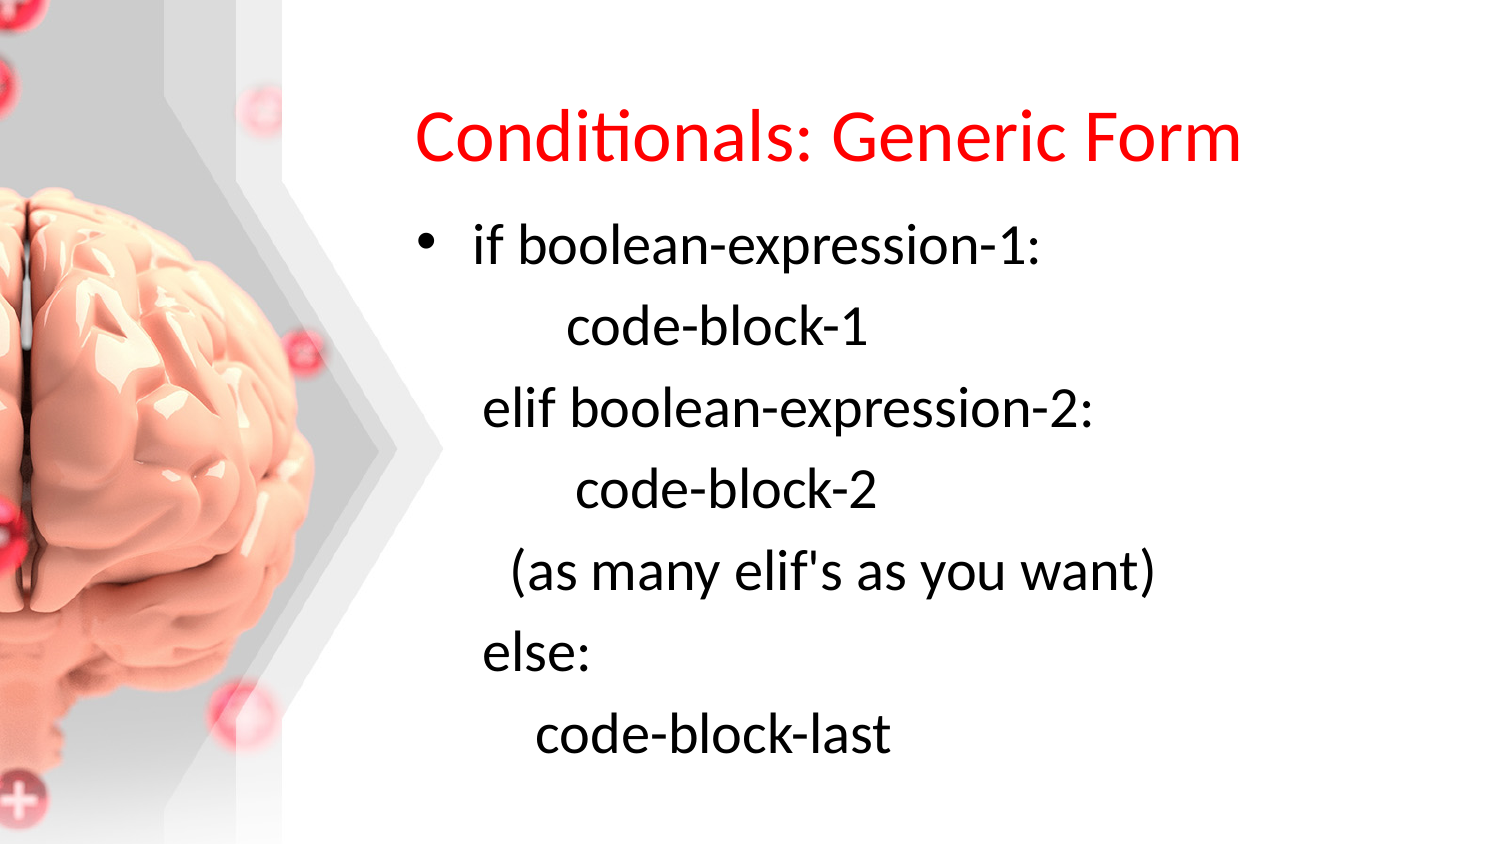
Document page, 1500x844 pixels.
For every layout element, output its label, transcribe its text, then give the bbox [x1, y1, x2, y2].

title Conditionals: Generic Form [400, 71, 1433, 191]
list if boolean-expression-1: code-block-1 elif boolean-expression-2: code-block-2 (as many elif's as you want) else: code-block-last [401, 198, 1429, 774]
picture [0, 0, 1500, 844]
